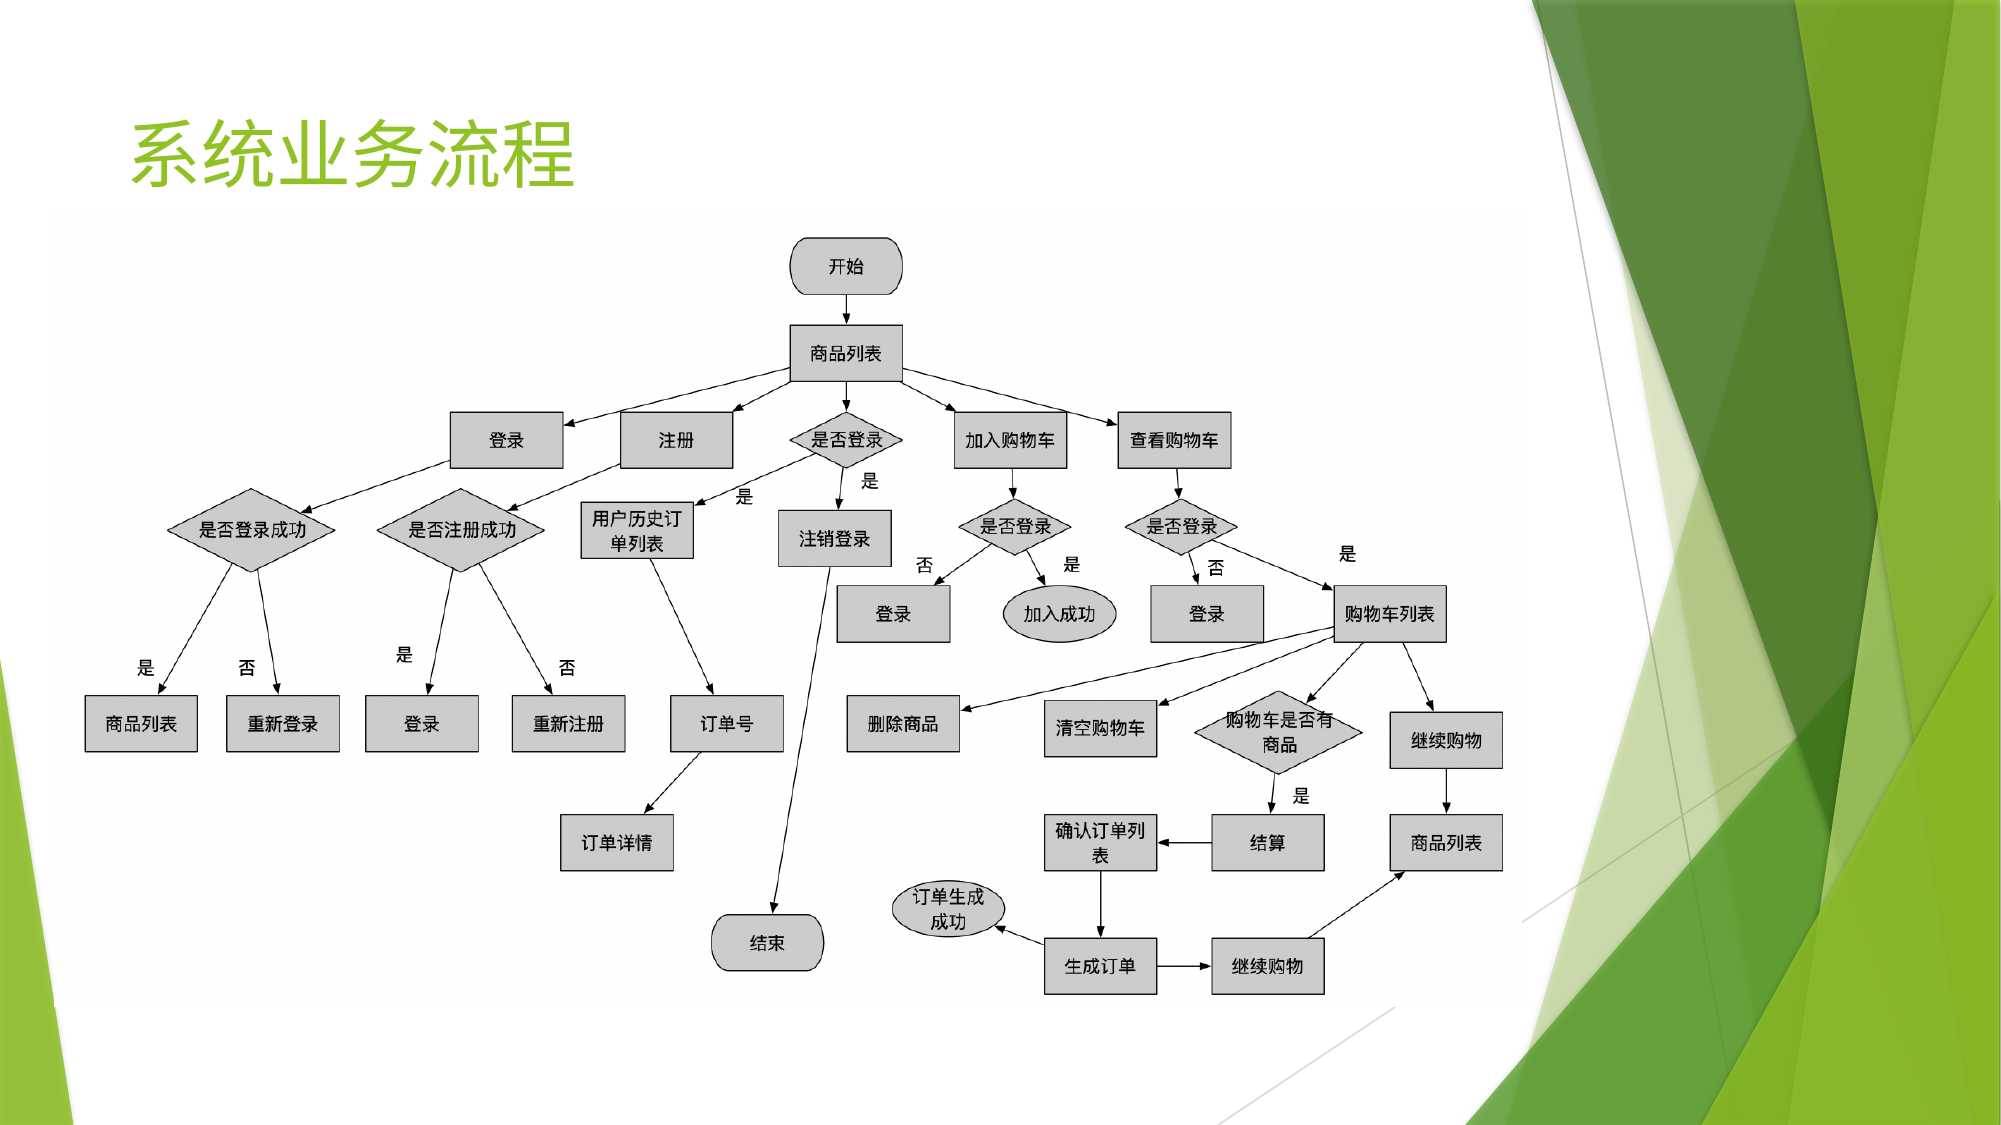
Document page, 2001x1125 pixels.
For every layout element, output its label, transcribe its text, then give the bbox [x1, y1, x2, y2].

title 系统业务流程 [111, 99, 1522, 207]
picture [53, 207, 1522, 1007]
